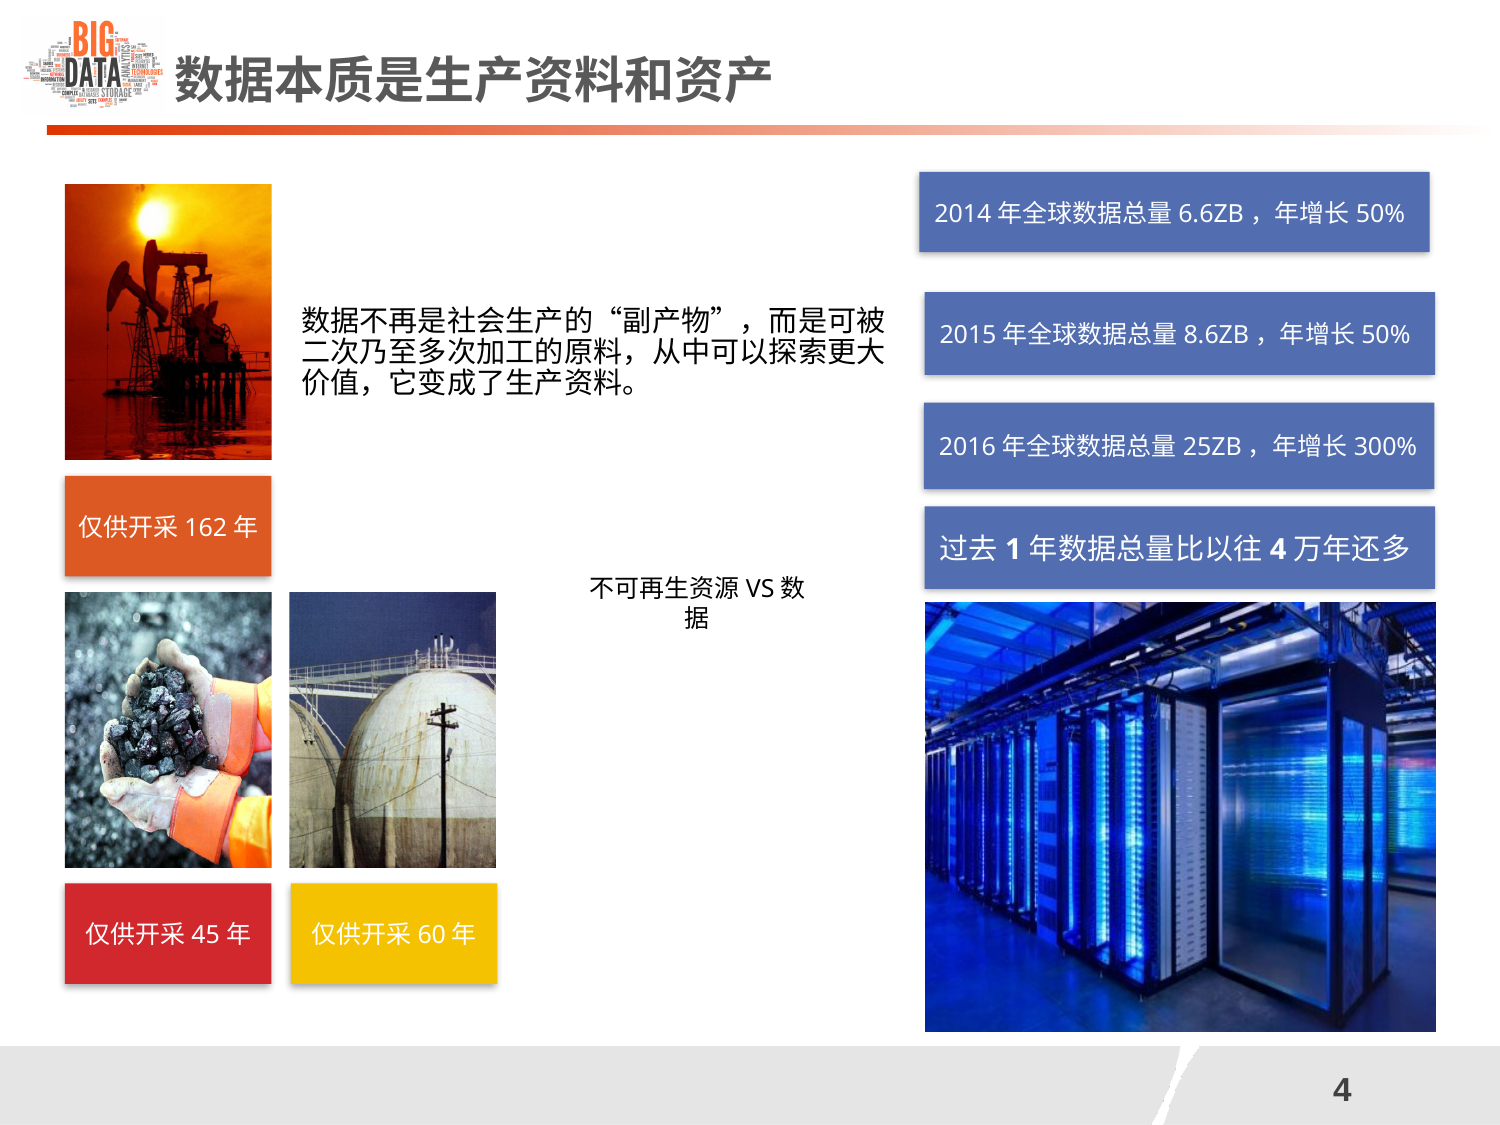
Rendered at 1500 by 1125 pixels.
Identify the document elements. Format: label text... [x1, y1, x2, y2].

picture [20, 14, 166, 114]
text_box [64, 591, 272, 985]
text_box 不可再生资源VS数据 [561, 452, 894, 763]
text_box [288, 591, 498, 985]
text_box 数据不再是社会生产的“副产物”，而是可被二次乃至多次加工的原料，从中可以探索更大价值，它变成了生产资料。 [286, 290, 913, 416]
picture [0, 1046, 1500, 1125]
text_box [64, 184, 272, 577]
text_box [919, 171, 1436, 1032]
title 数据本质是生产资料和资产 [159, 37, 1436, 120]
